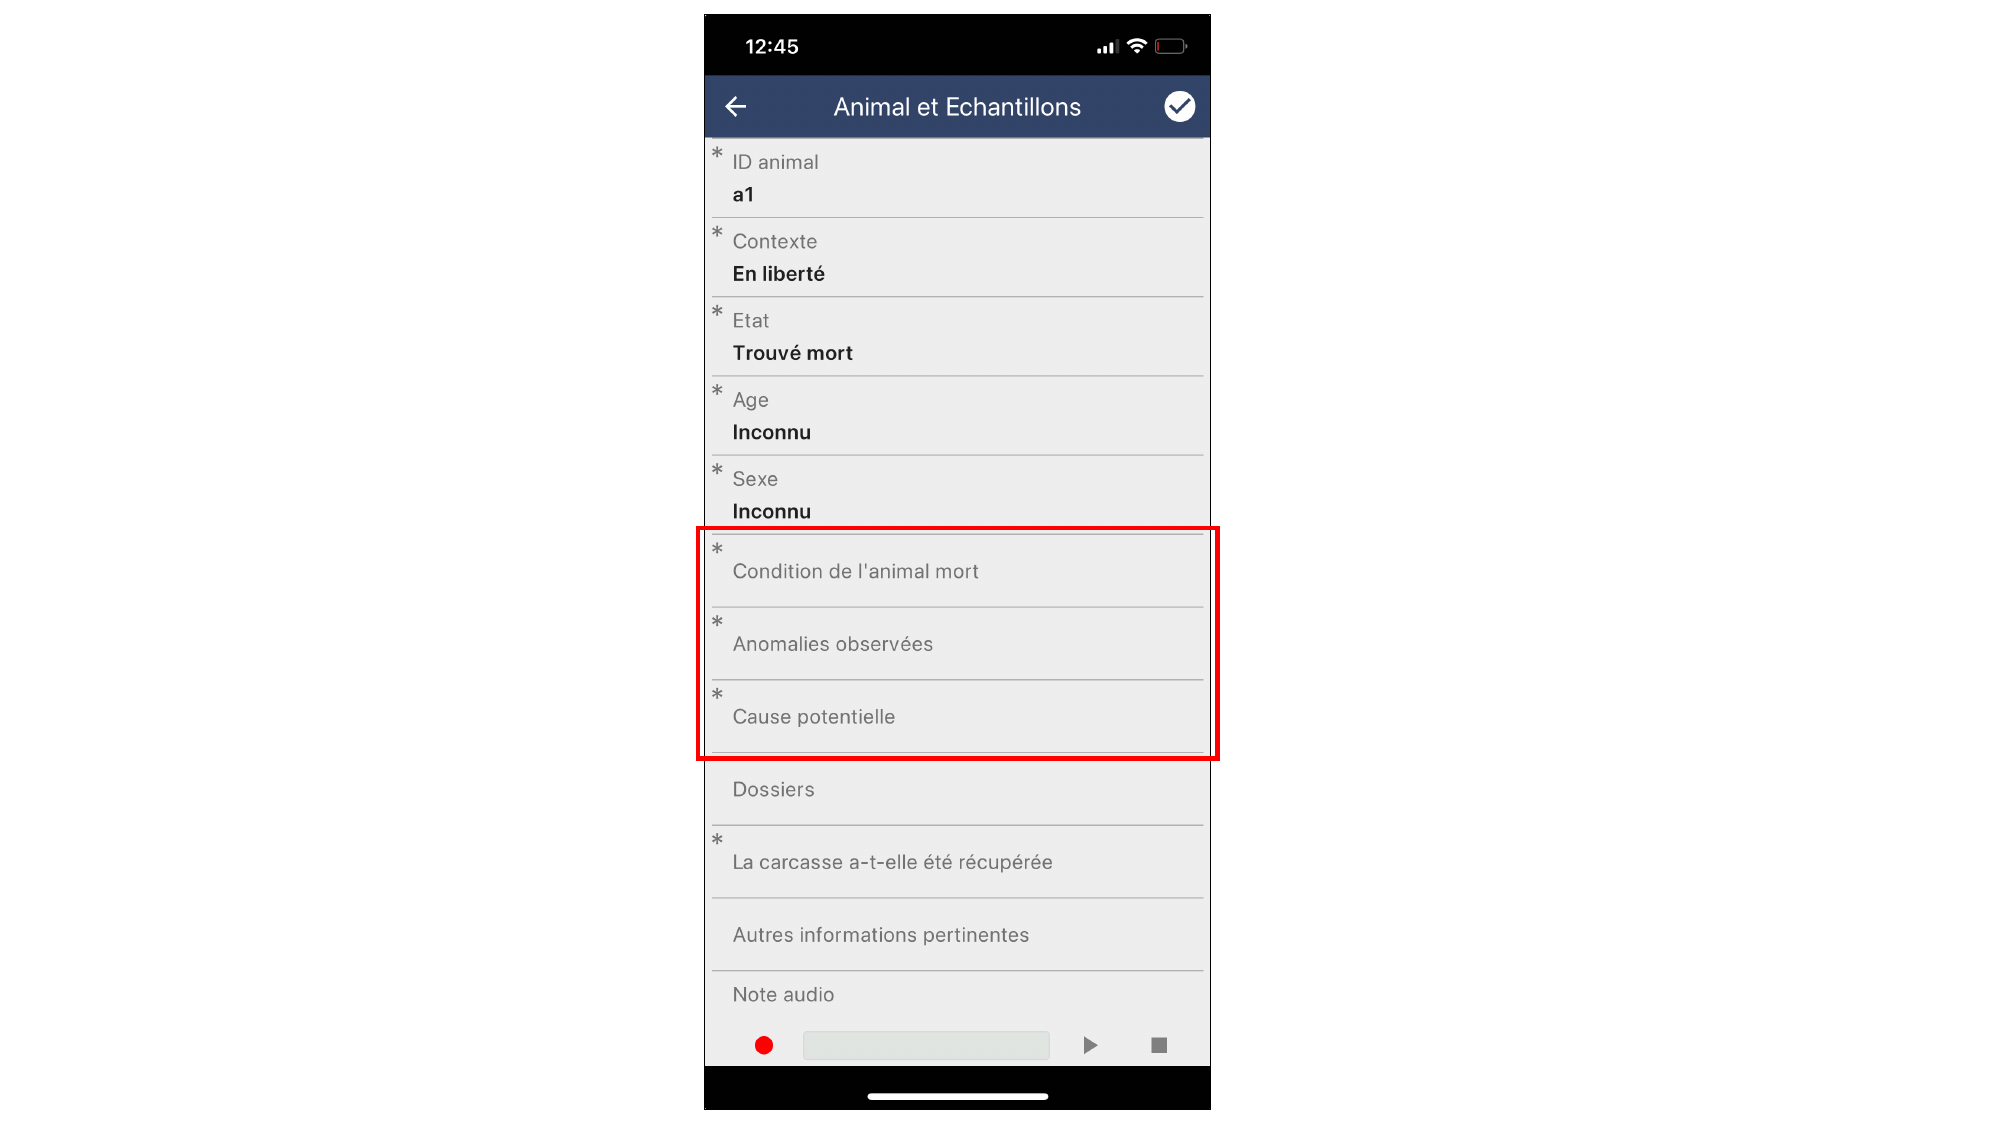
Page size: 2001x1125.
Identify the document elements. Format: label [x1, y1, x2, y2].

text_box [696, 527, 704, 760]
text_box [1212, 527, 1219, 760]
list [704, 14, 1212, 1111]
